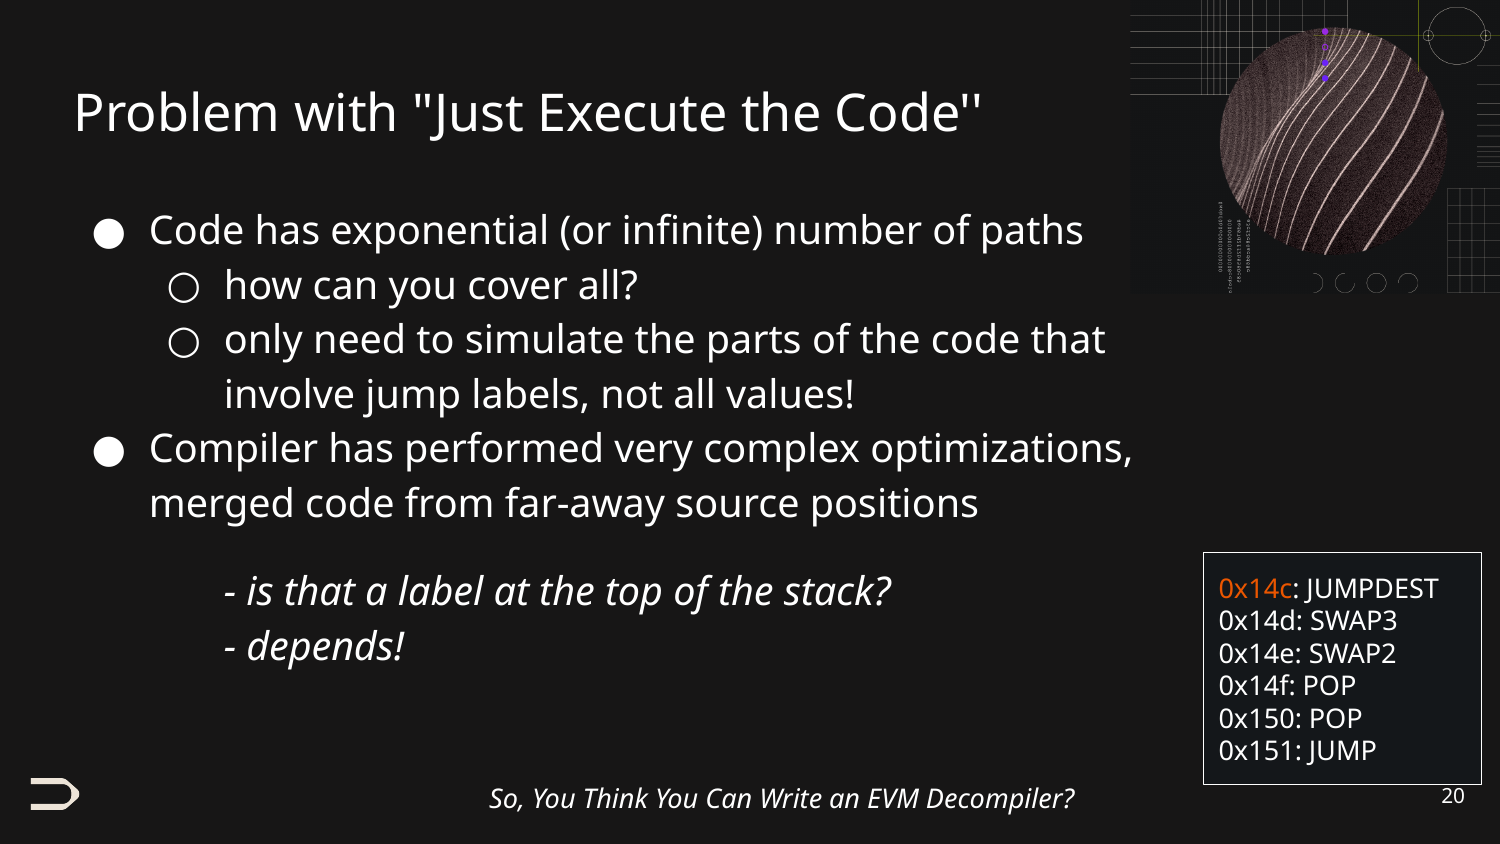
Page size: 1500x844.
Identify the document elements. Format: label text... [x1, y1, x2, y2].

title Problem with "Just Execute the Code'' [58, 64, 1102, 183]
text_box 0x14c: JUMPDEST 0x14d: SWAP3 0x14e: SWAP2 0x14f: POP 0x150: POP 0x151: JUMP [1203, 552, 1482, 785]
list Code has exponential (or infinite) number of paths how can you cover all? only need to simulate the parts of the code that involve jump labels, not all values! Compiler has performed very complex optimizations, merged code from far-away source positions - is that a label at the top of the stack? - depends! [58, 183, 1214, 661]
picture [1130, 0, 1500, 294]
picture [22, 761, 88, 827]
slide_number ‹#› [1389, 785, 1480, 830]
